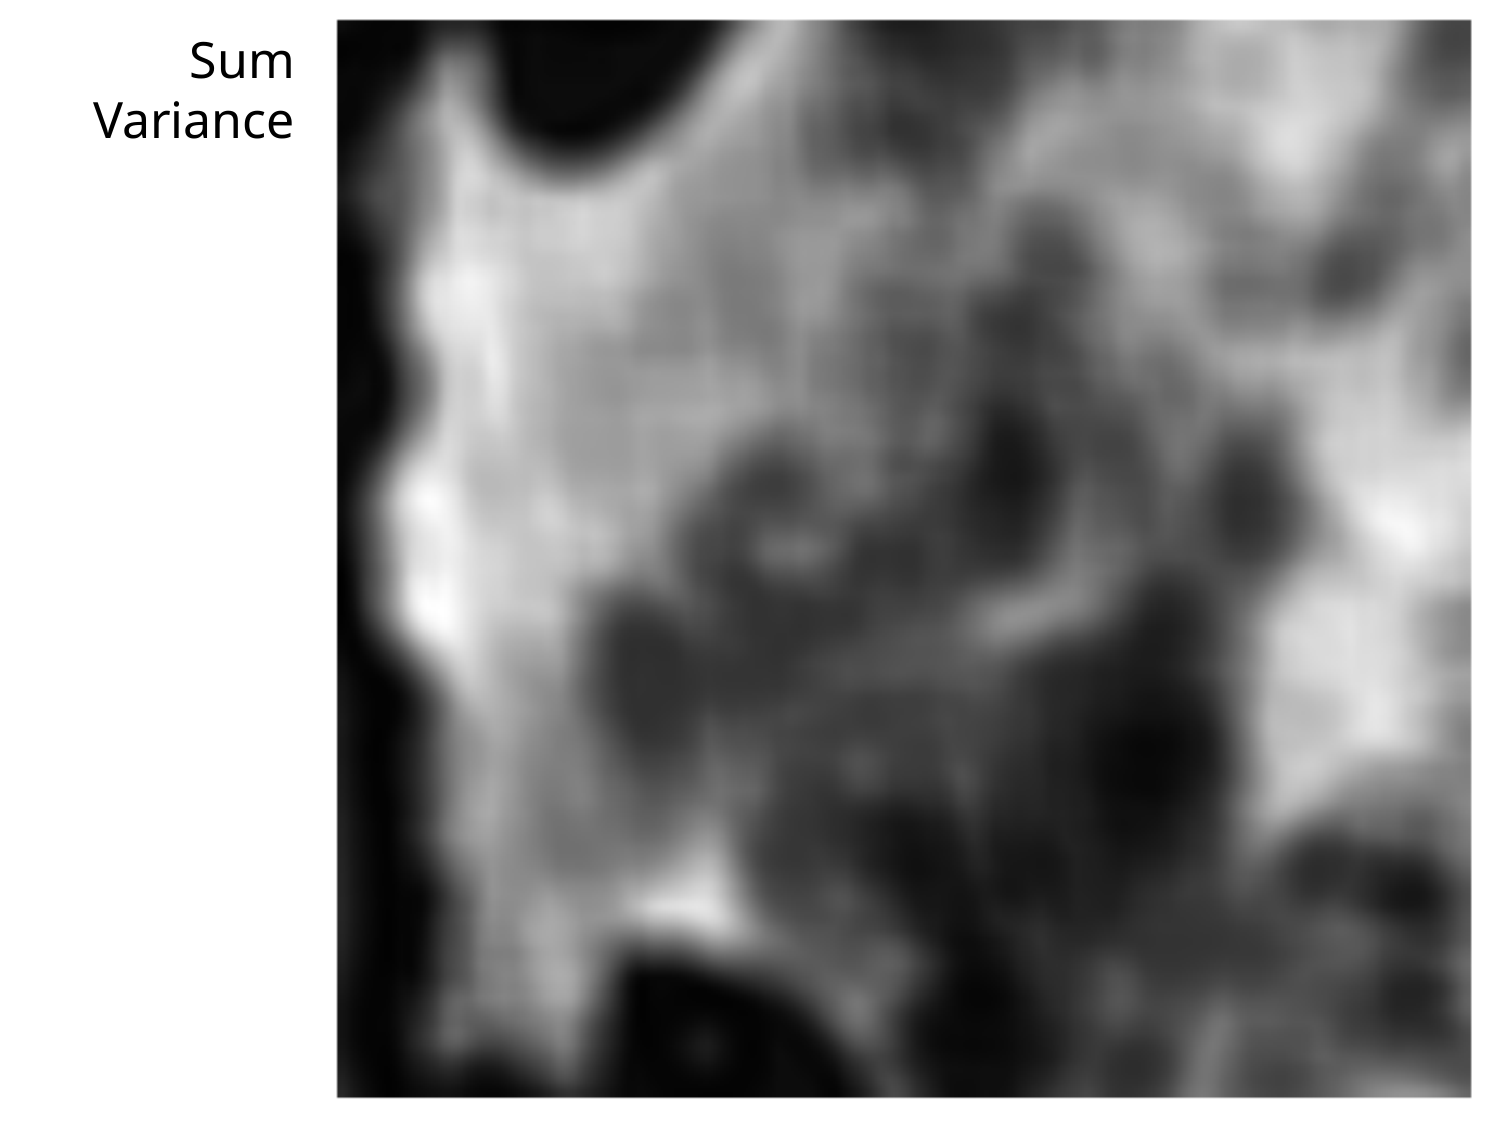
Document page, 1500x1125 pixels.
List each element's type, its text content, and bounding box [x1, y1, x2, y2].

text_box Sum Variance [0, 21, 298, 157]
picture [303, 10, 1500, 1125]
